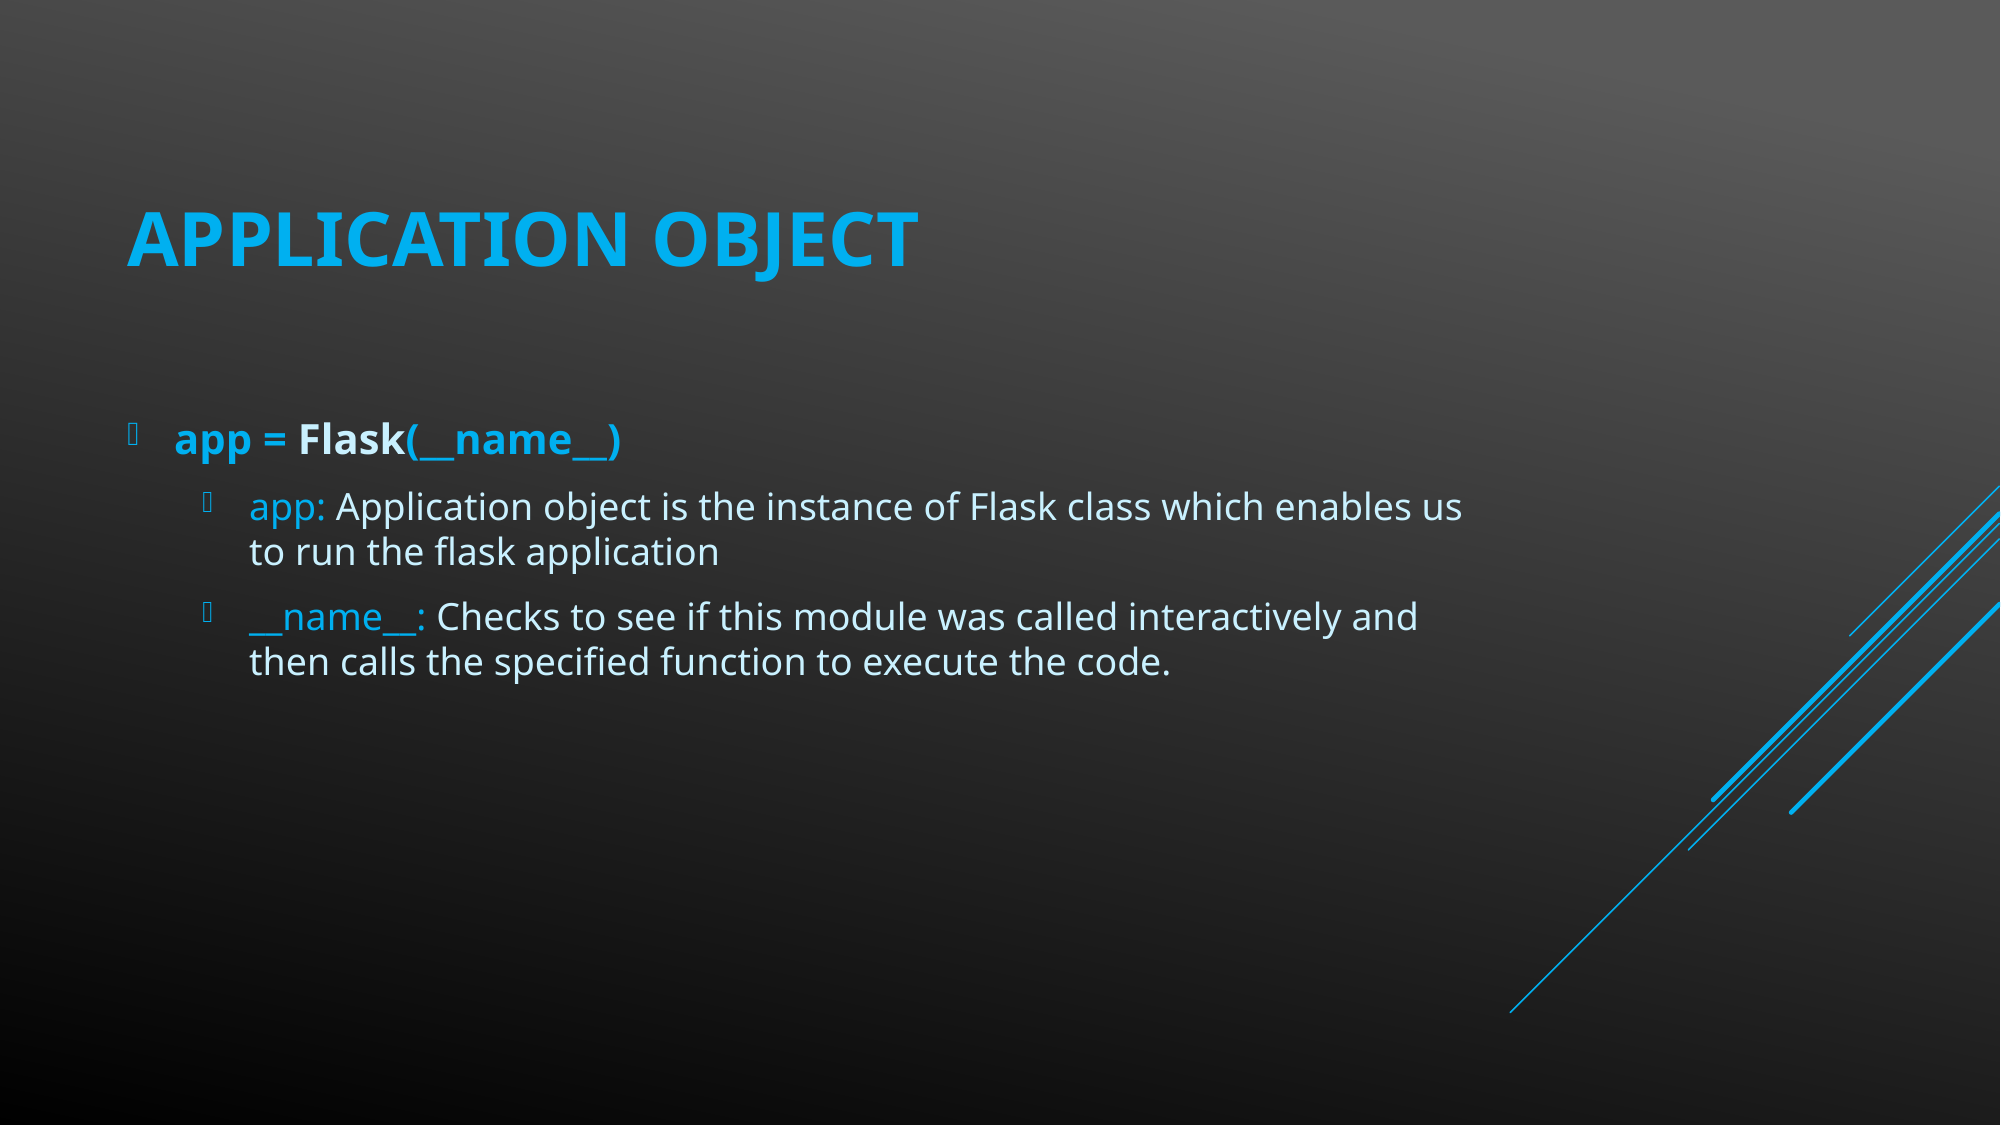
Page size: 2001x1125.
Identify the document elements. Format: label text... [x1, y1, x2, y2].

title Application object [112, 112, 1513, 360]
list app = Flask(__name__) app: Application object is the instance of Flask class which enables us to run the flask application __name__: Checks to see if this module was called interactively and then calls the specified function to execute the code. [112, 380, 1513, 715]
